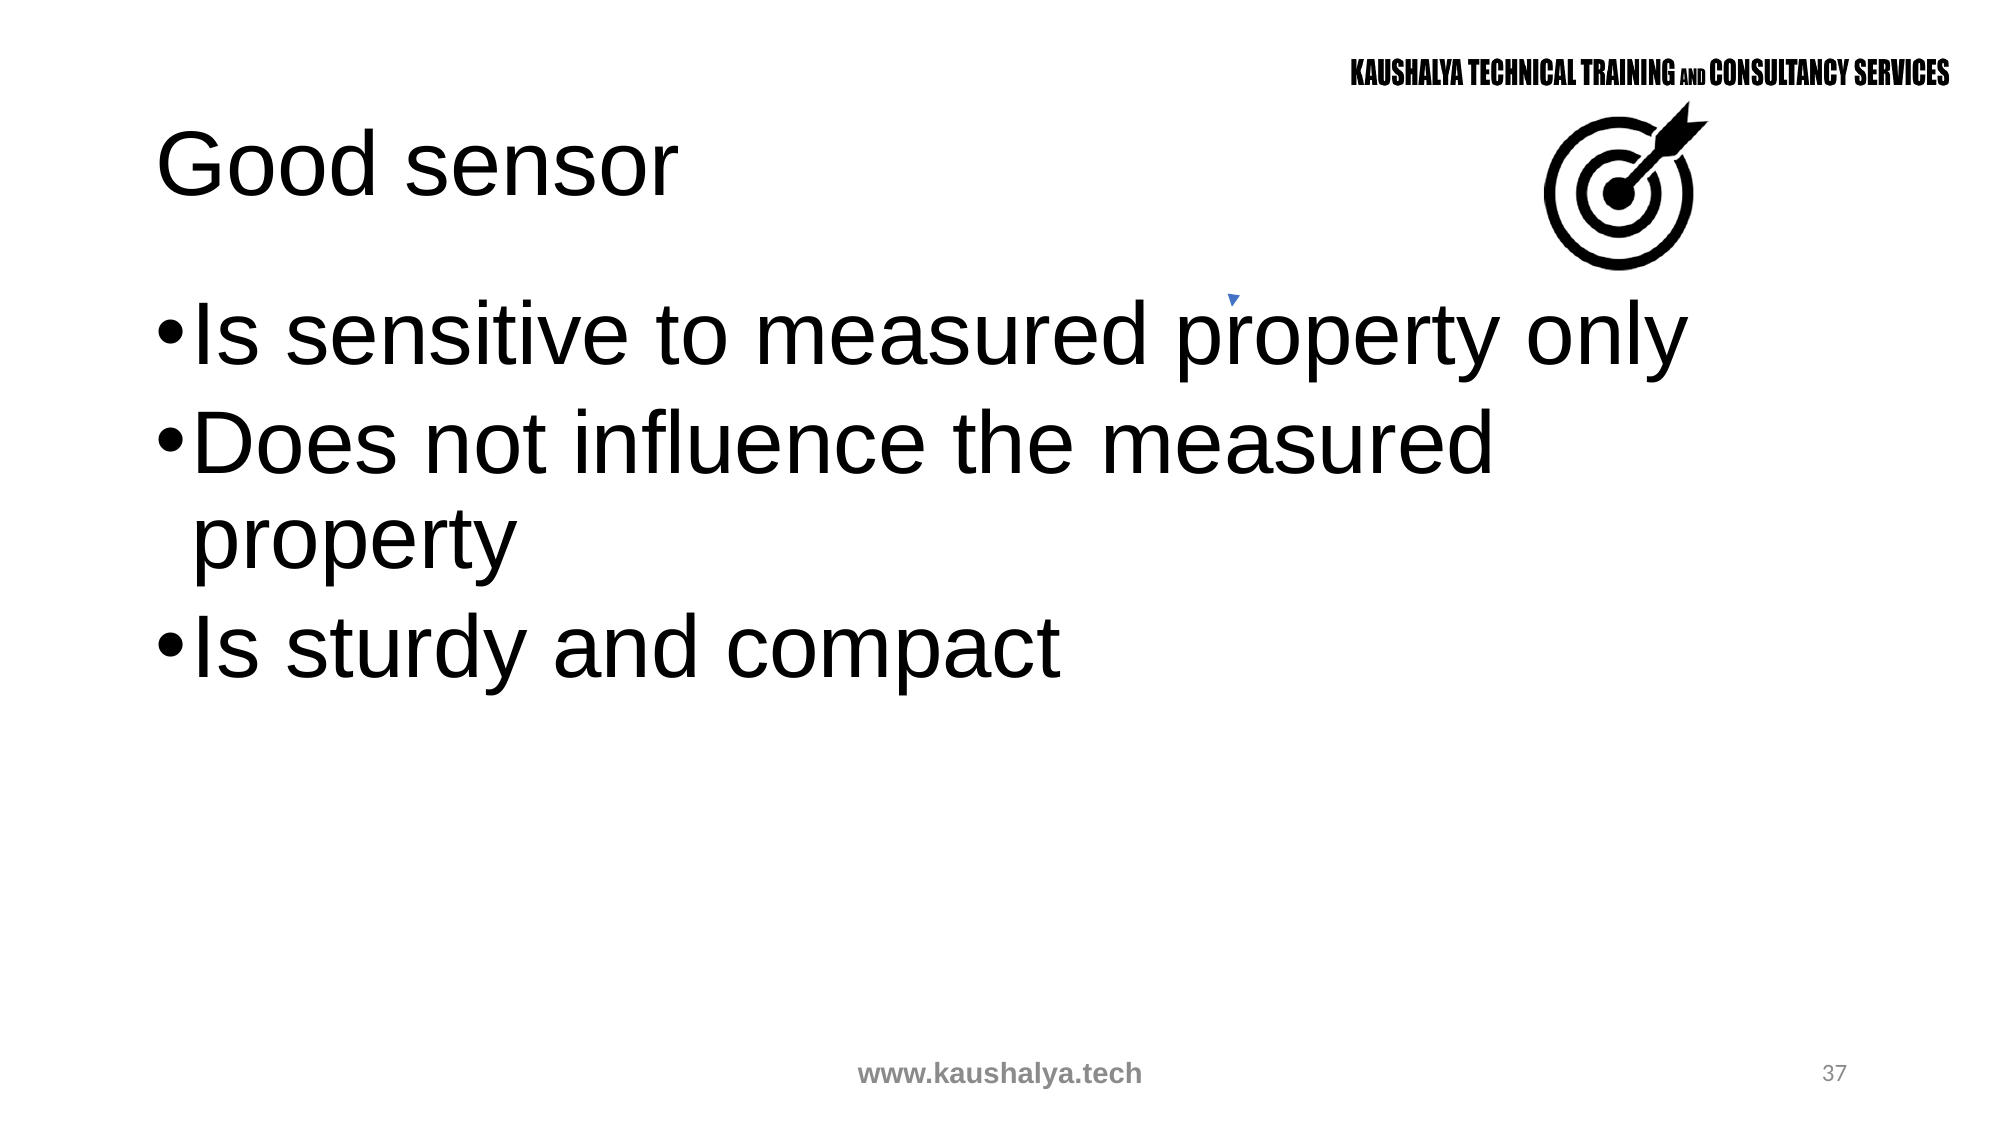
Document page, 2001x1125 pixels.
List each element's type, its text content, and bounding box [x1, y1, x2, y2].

slide_number 37 [1413, 1041, 1863, 1103]
title Good sensor [140, 53, 1320, 278]
list Is sensitive to measured property only Does not influence the measured property Is sturdy and compact [140, 280, 1863, 1014]
picture [1320, 33, 1976, 280]
footer www.kaushalya.tech [663, 1041, 1338, 1103]
